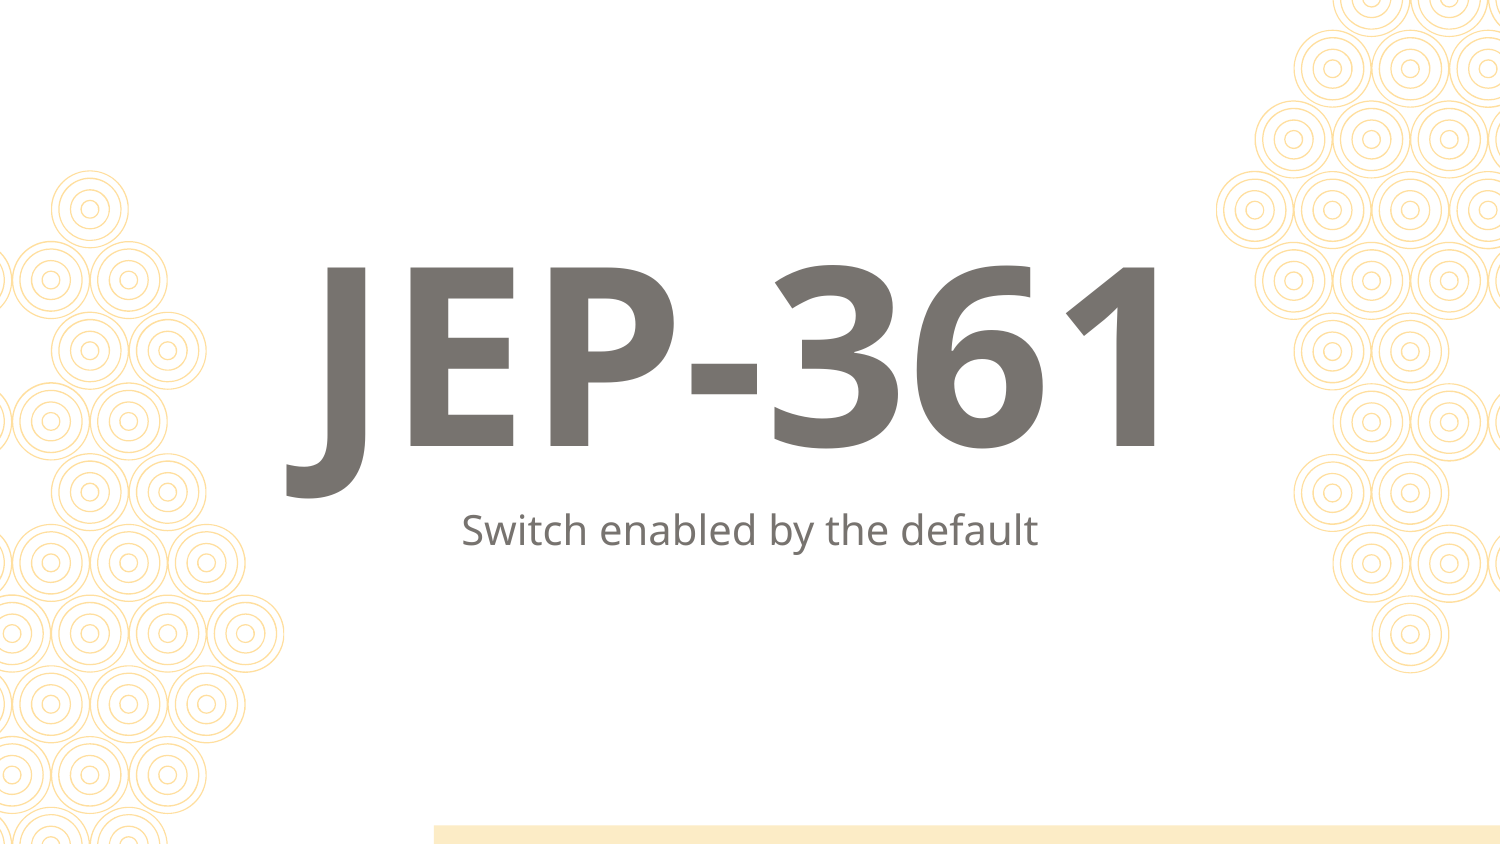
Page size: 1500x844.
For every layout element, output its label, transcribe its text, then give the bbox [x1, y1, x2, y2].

title JEP-361 [118, 231, 1382, 512]
subtitle Switch enabled by the default [407, 488, 1093, 612]
